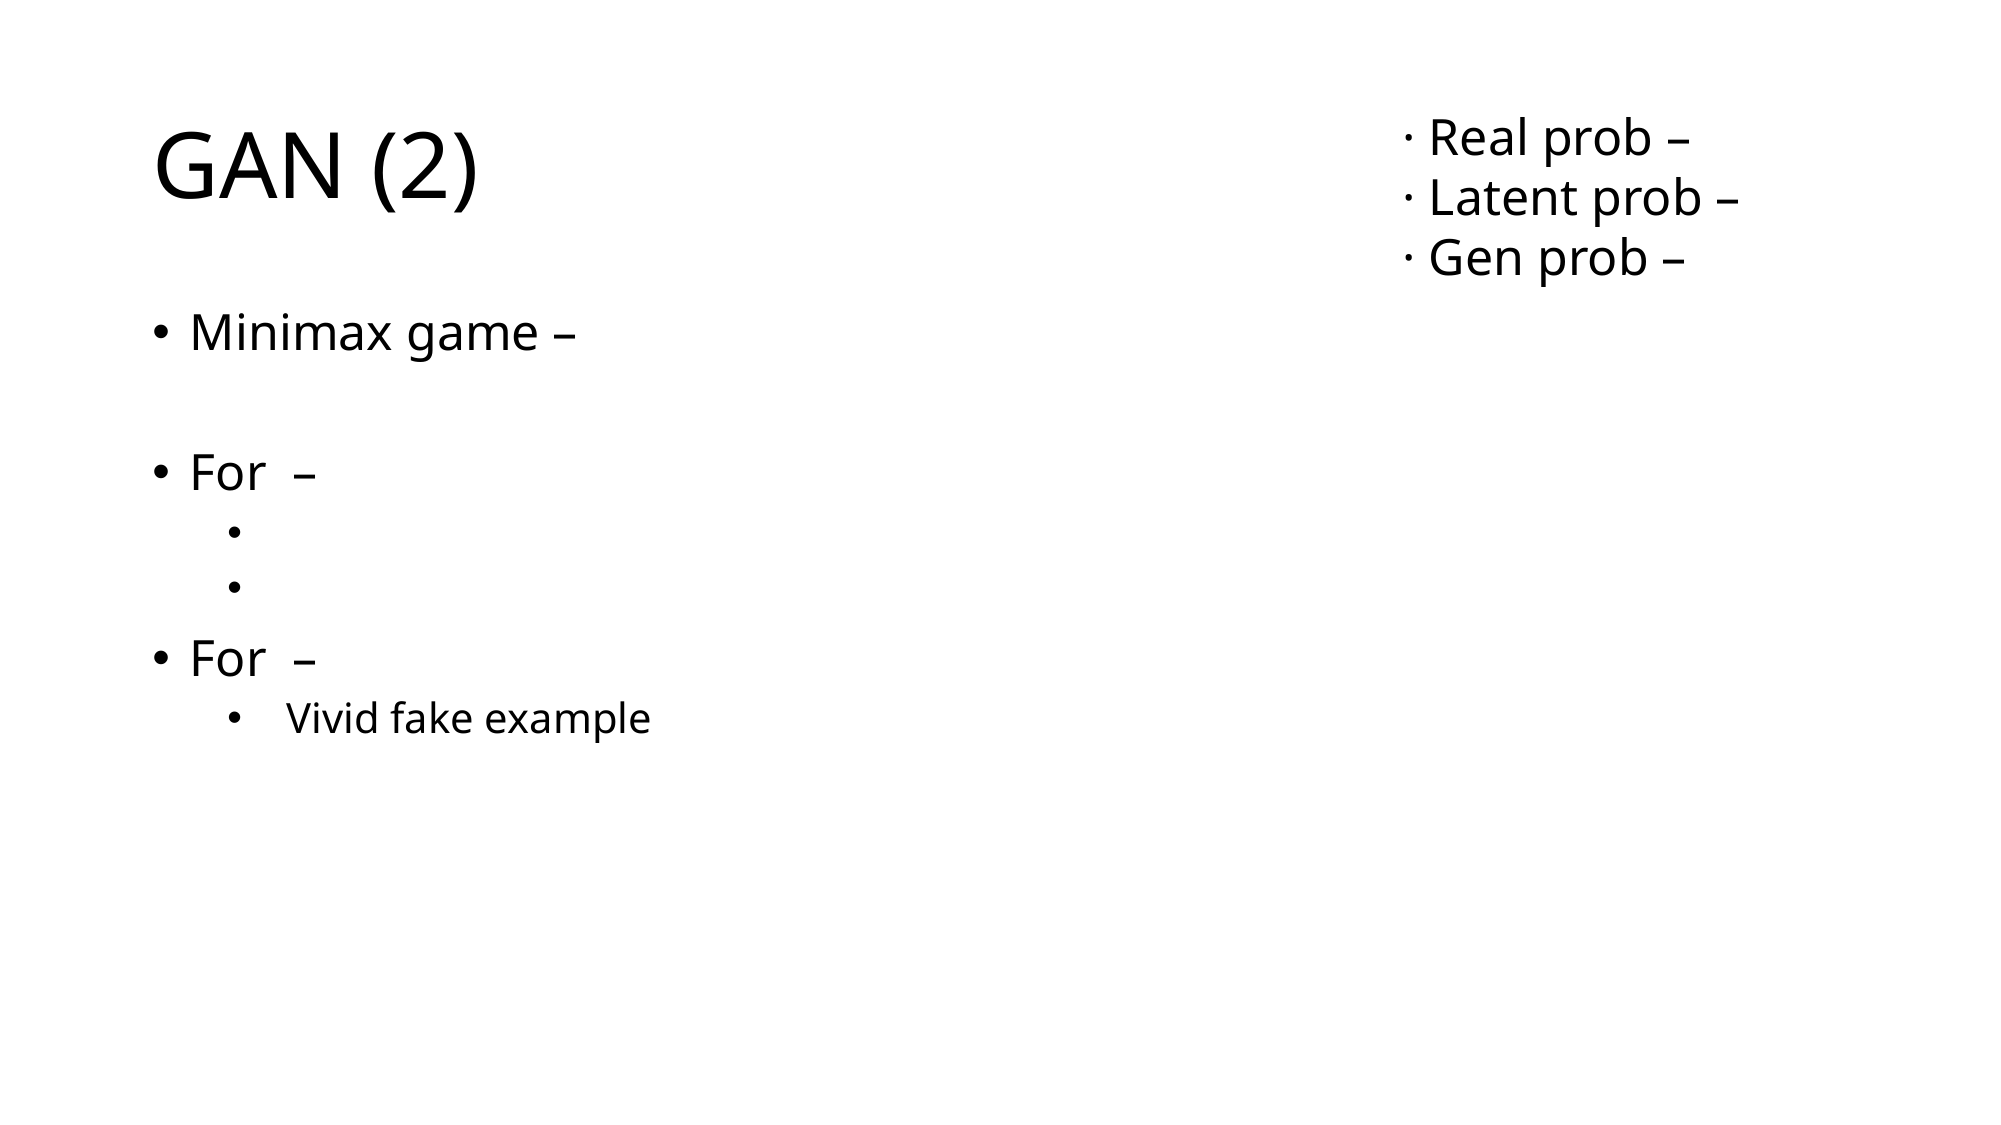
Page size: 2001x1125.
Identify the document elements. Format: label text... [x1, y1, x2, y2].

title GAN (2) [137, 59, 1863, 278]
